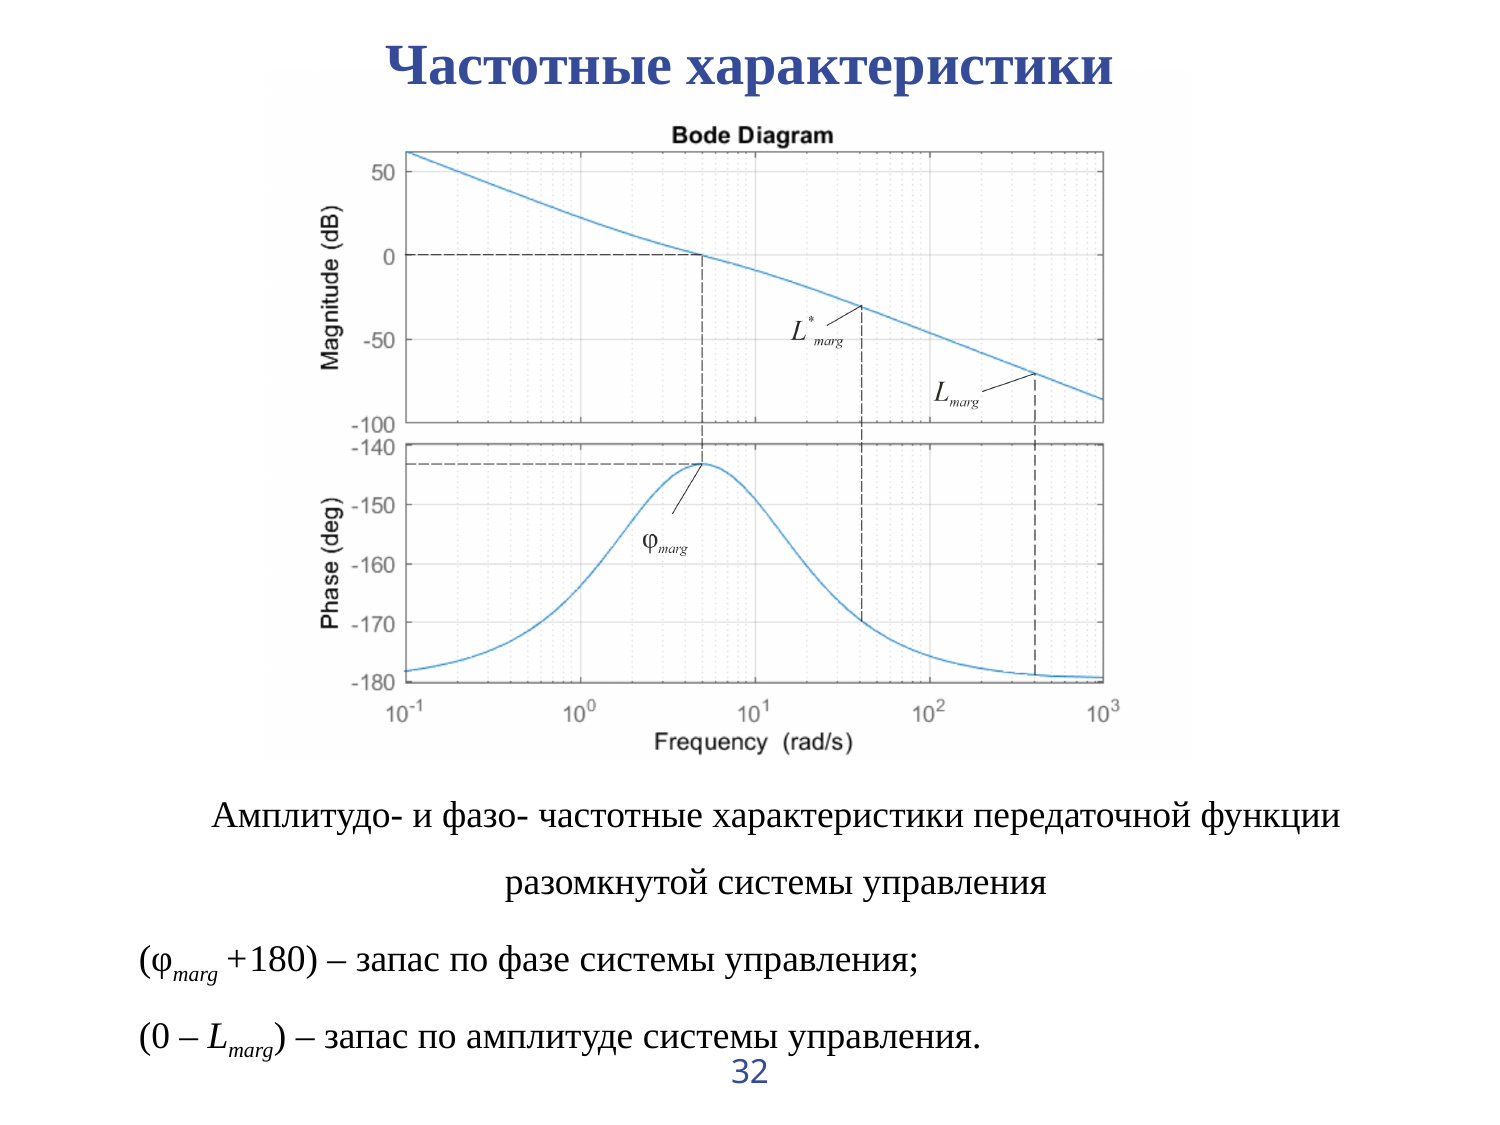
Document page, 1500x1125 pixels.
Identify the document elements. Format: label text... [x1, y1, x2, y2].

picture [265, 66, 1191, 761]
title Частотные характеристики [0, 19, 1500, 161]
text_box (φmarg +180) – запас по фазе системы управления; (0 – Lmarg) – запас по амплитуде системы управления. [122, 901, 1429, 1070]
text_box Амплитудо- и фазо- частотные характеристики передаточной функции разомкнутой системы управления [100, 760, 1451, 910]
footer 32 [512, 1070, 988, 1103]
